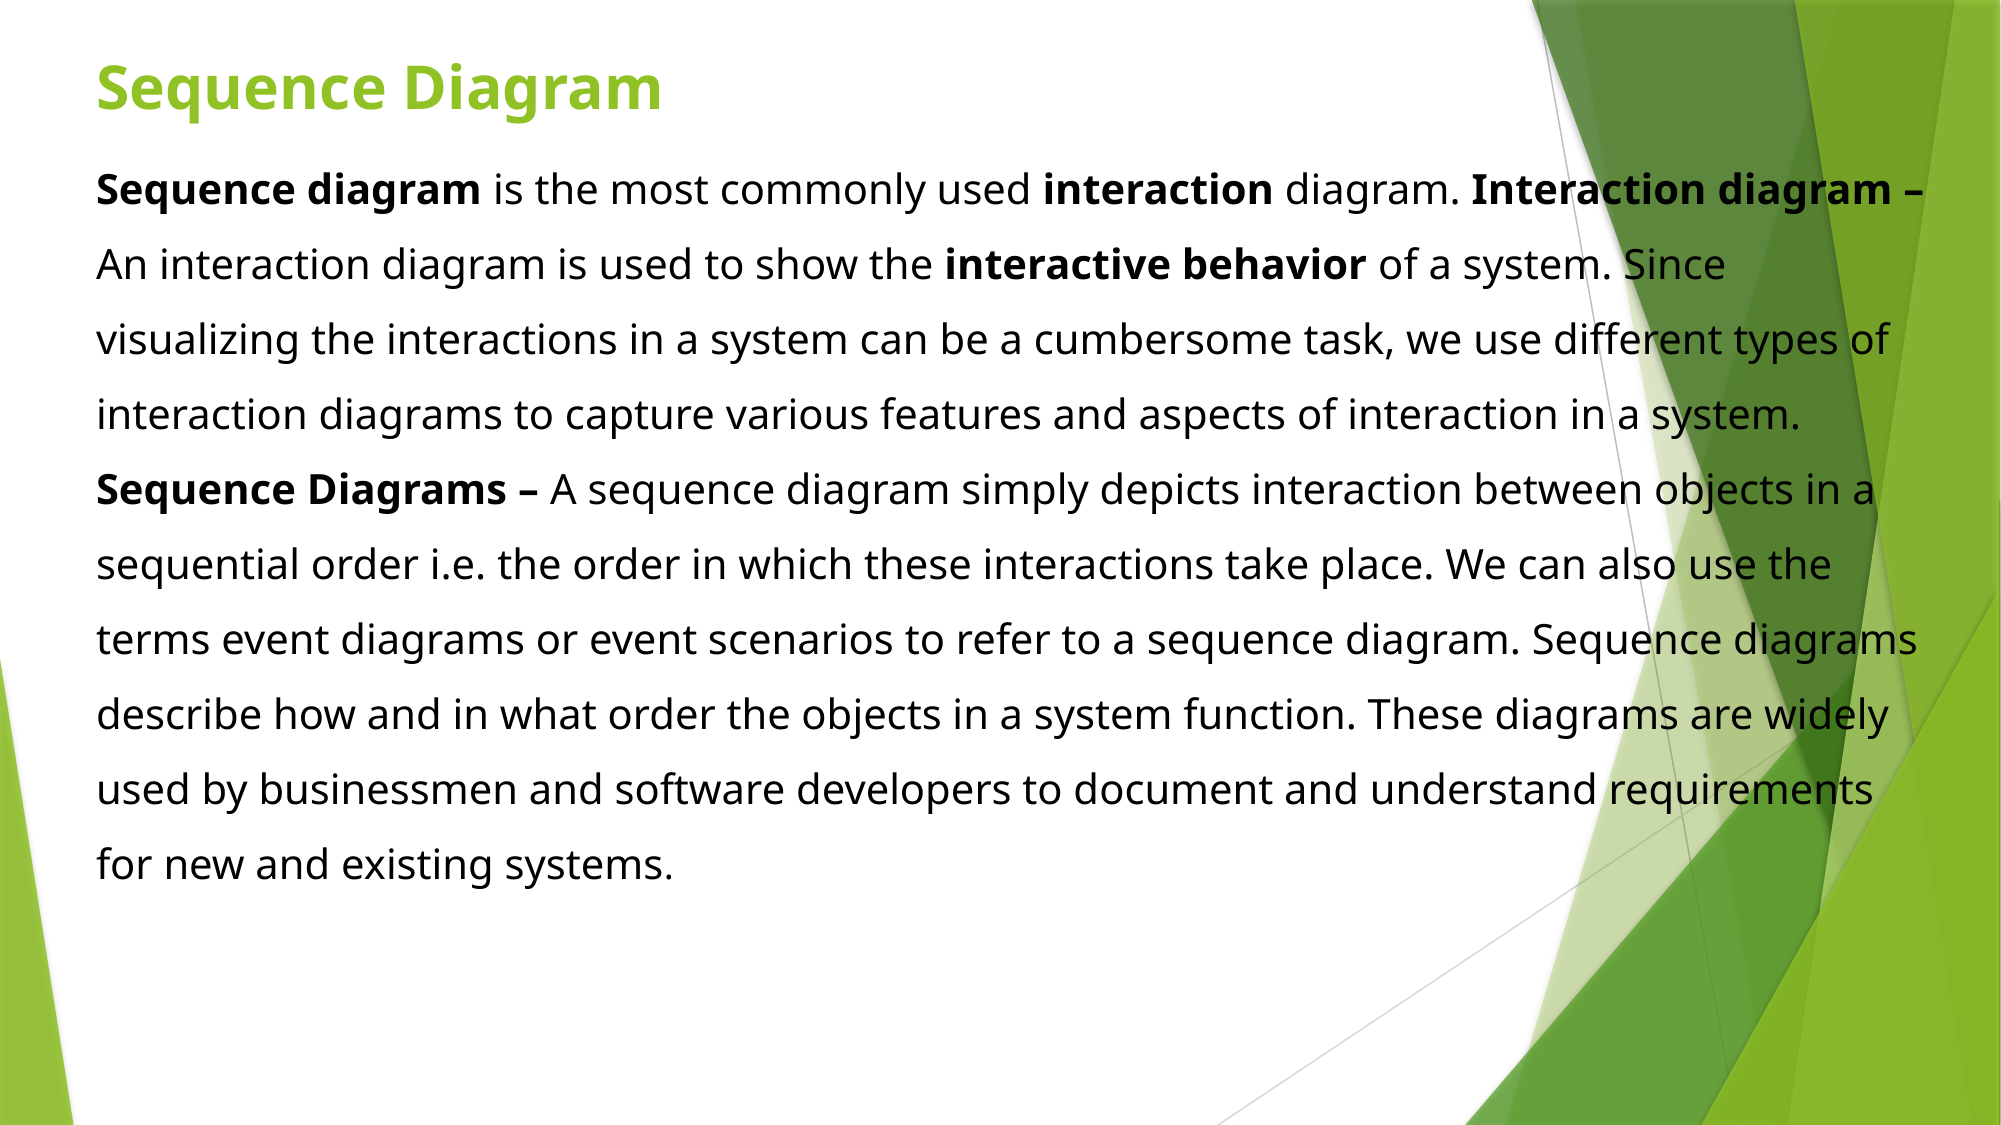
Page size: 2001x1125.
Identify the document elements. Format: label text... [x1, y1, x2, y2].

title Sequence Diagram [81, 41, 1773, 130]
text_box Sequence diagram is the most commonly used interaction diagram. Interaction diagram – An interaction diagram is used to show the interactive behavior of a system. Since visualizing the interactions in a system can be a cumbersome task, we use different types of interaction diagrams to capture various features and aspects of interaction in a system. Sequence Diagrams – A sequence diagram simply depicts interaction between objects in a sequential order i.e. the order in which these interactions take place. We can also use the terms event diagrams or event scenarios to refer to a sequence diagram. Sequence diagrams describe how and in what order the objects in a system function. These diagrams are widely used by businessmen and software developers to document and understand requirements for new and existing systems. [81, 130, 1941, 896]
